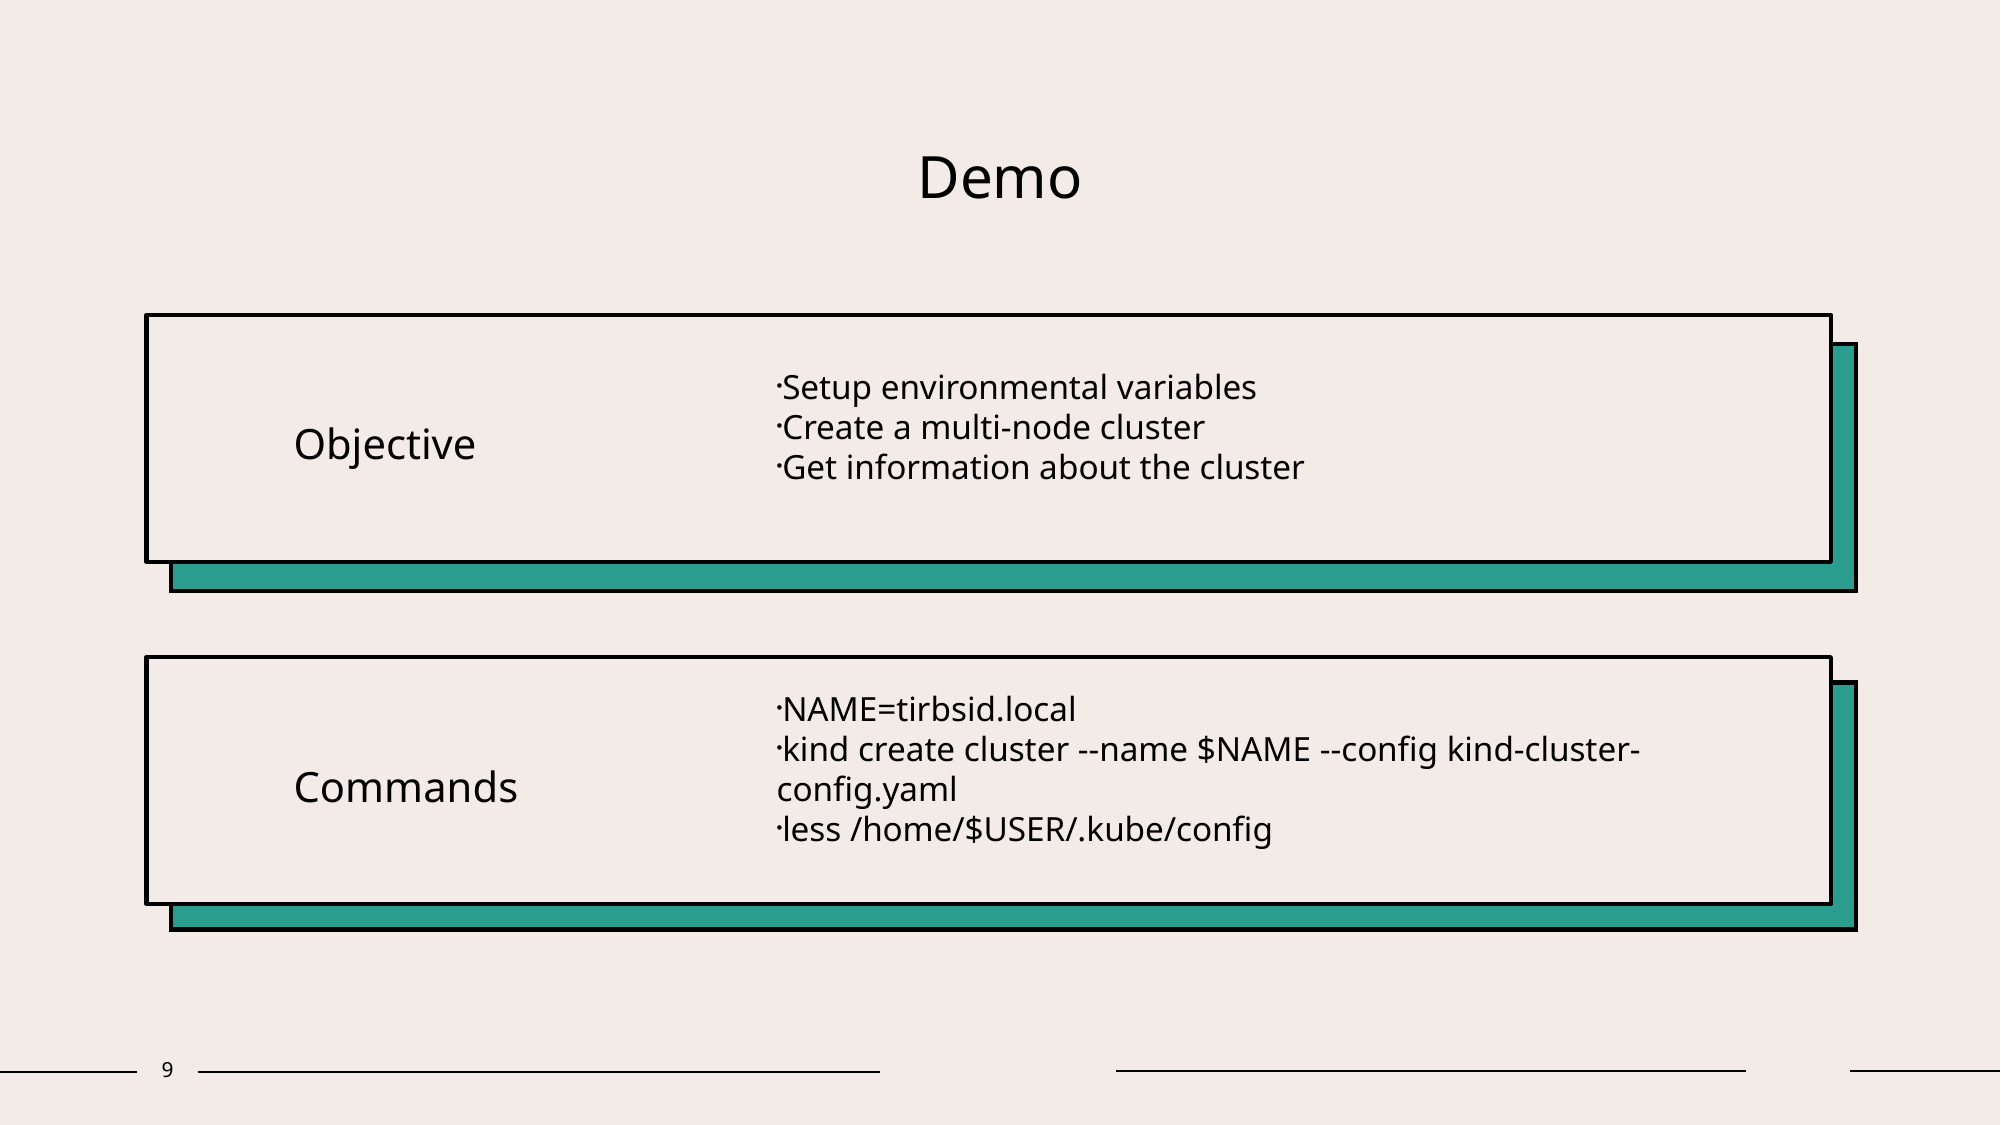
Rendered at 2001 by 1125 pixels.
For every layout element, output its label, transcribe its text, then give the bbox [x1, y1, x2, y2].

list NAME=tirbsid.local kind create cluster --name $NAME --config kind-cluster-config.yaml less /home/$USER/.kube/config [761, 598, 1813, 817]
title Demo [187, 132, 1813, 300]
list Setup environmental variables Create a multi-node cluster Get information about the cluster [761, 416, 1813, 598]
list Commands [144, 655, 1833, 906]
list Objective [144, 313, 1833, 564]
slide_number 9 [137, 1050, 198, 1091]
